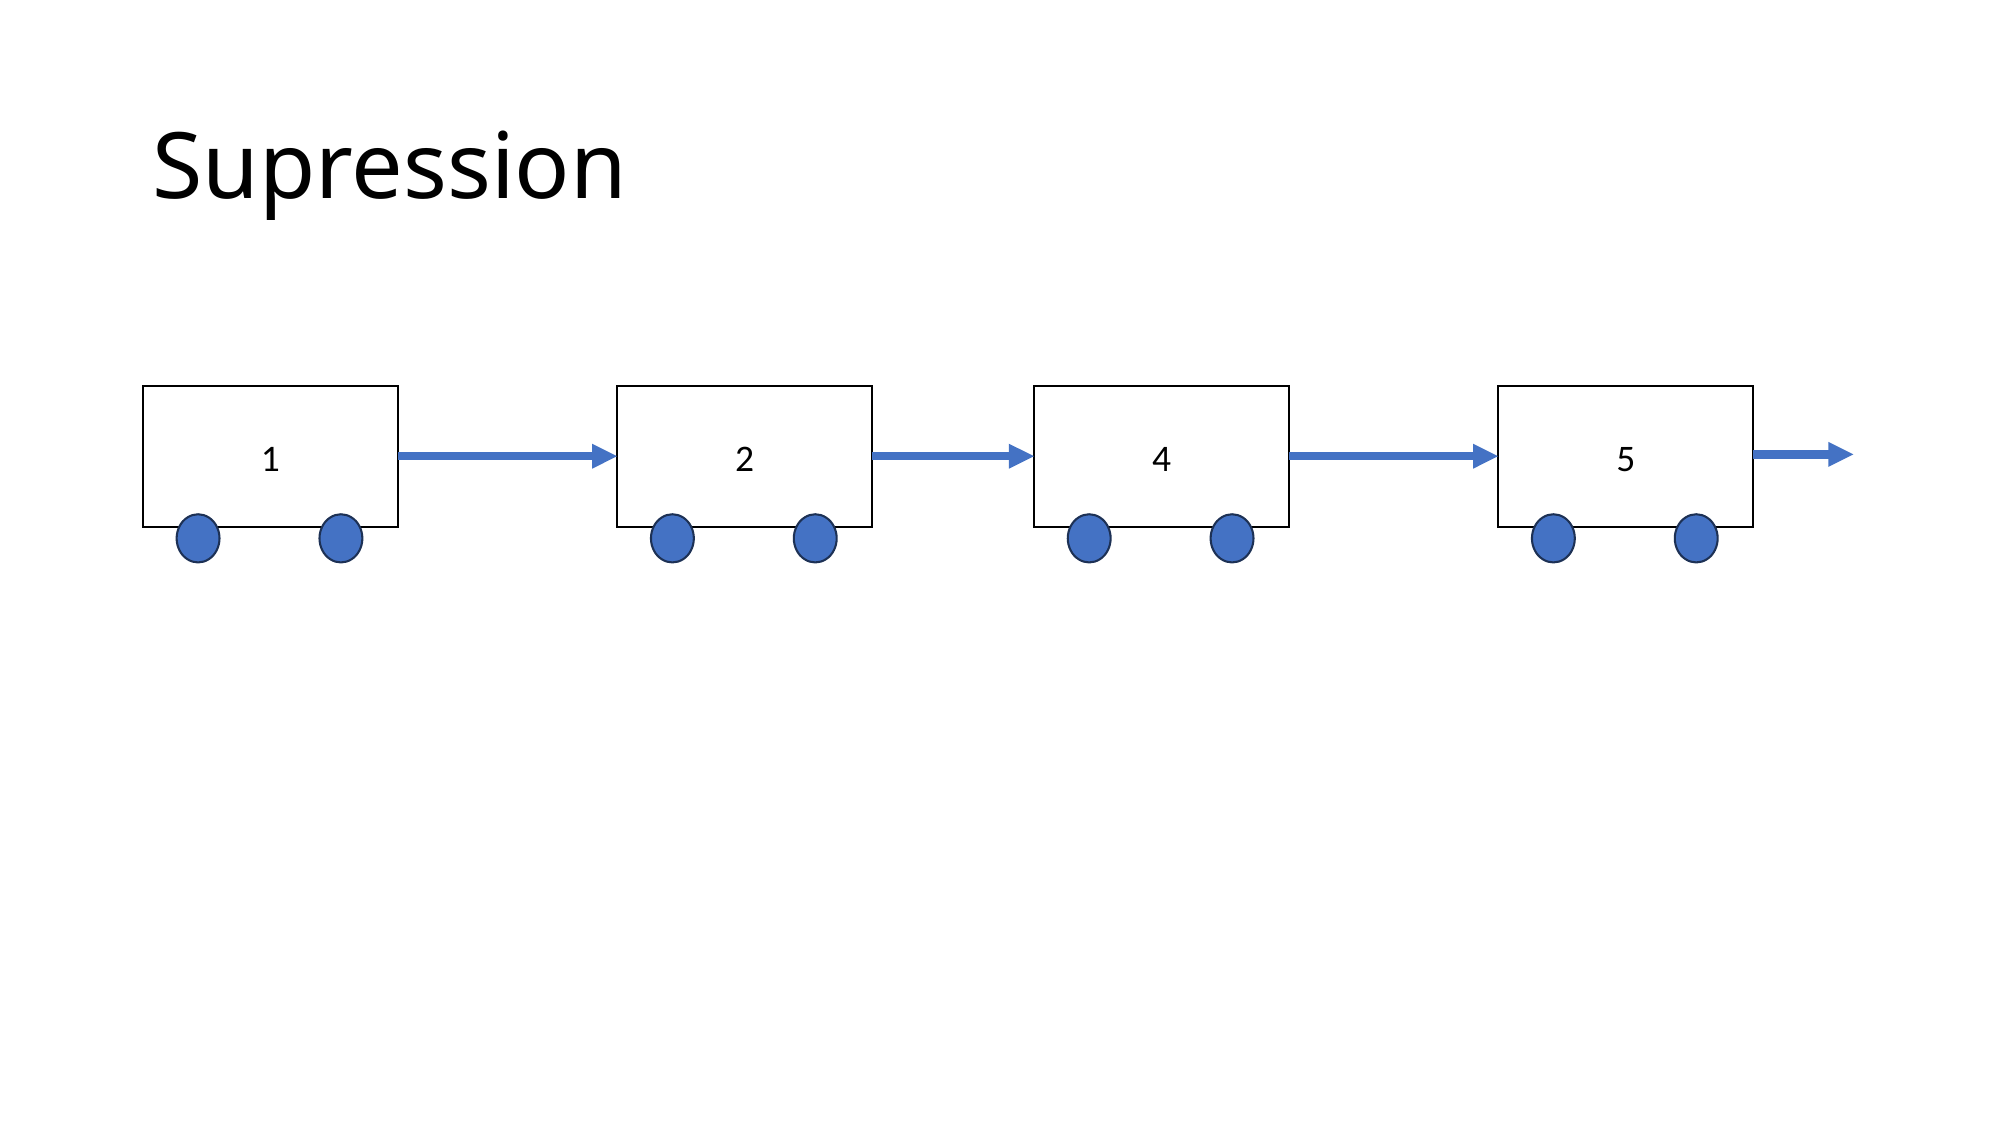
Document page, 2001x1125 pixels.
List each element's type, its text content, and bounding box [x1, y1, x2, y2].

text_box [142, 385, 399, 563]
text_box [616, 385, 873, 563]
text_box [1497, 385, 1754, 563]
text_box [1033, 385, 1290, 563]
title Supression [137, 59, 1863, 278]
